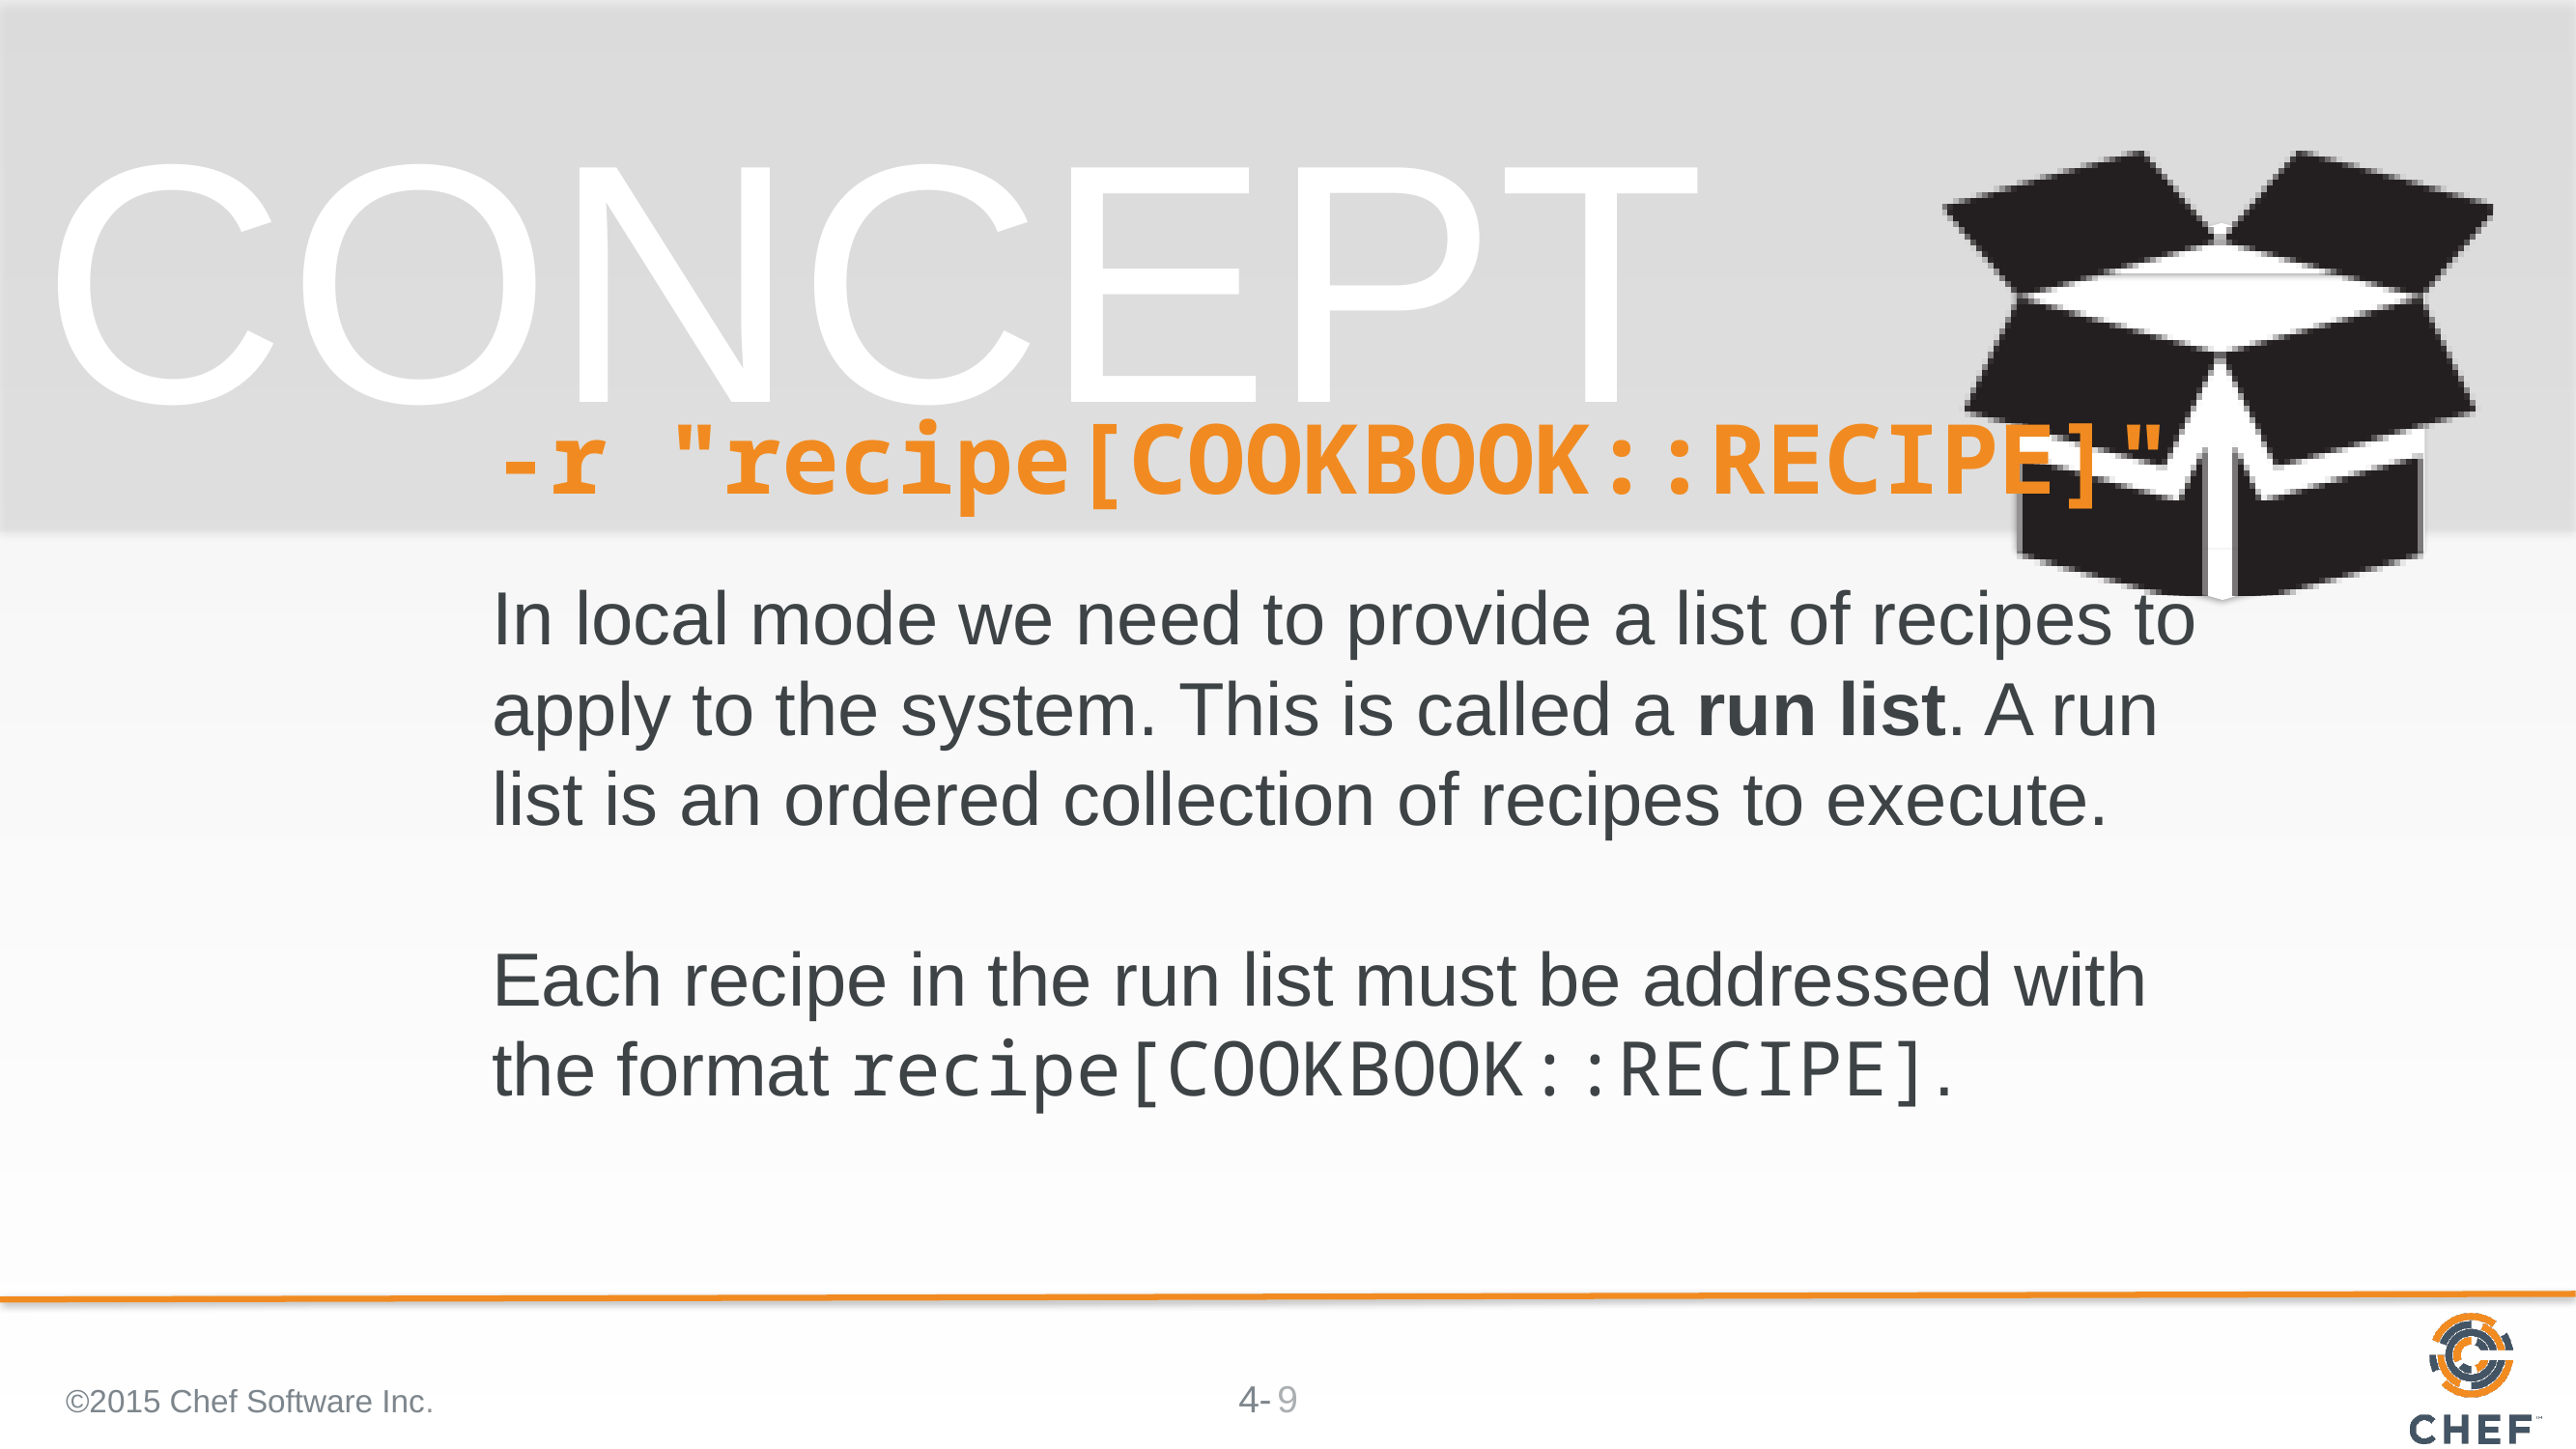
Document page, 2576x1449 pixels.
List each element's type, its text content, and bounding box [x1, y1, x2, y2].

subtitle In local mode we need to provide a list of recipes to apply to the system. This is called a run list. A run list is an ordered collection of recipes to execute. Each recipe in the run list must be addressed with the format recipe[COOKBOOK::RECIPE]. [477, 555, 2217, 1087]
slide_number 9 [998, 1359, 1578, 1437]
title -r "recipe[COOKBOOK::RECIPE]" [477, 395, 2217, 531]
picture [2399, 1297, 2550, 1449]
footer ©2015 Chef Software Inc. [51, 1359, 952, 1440]
